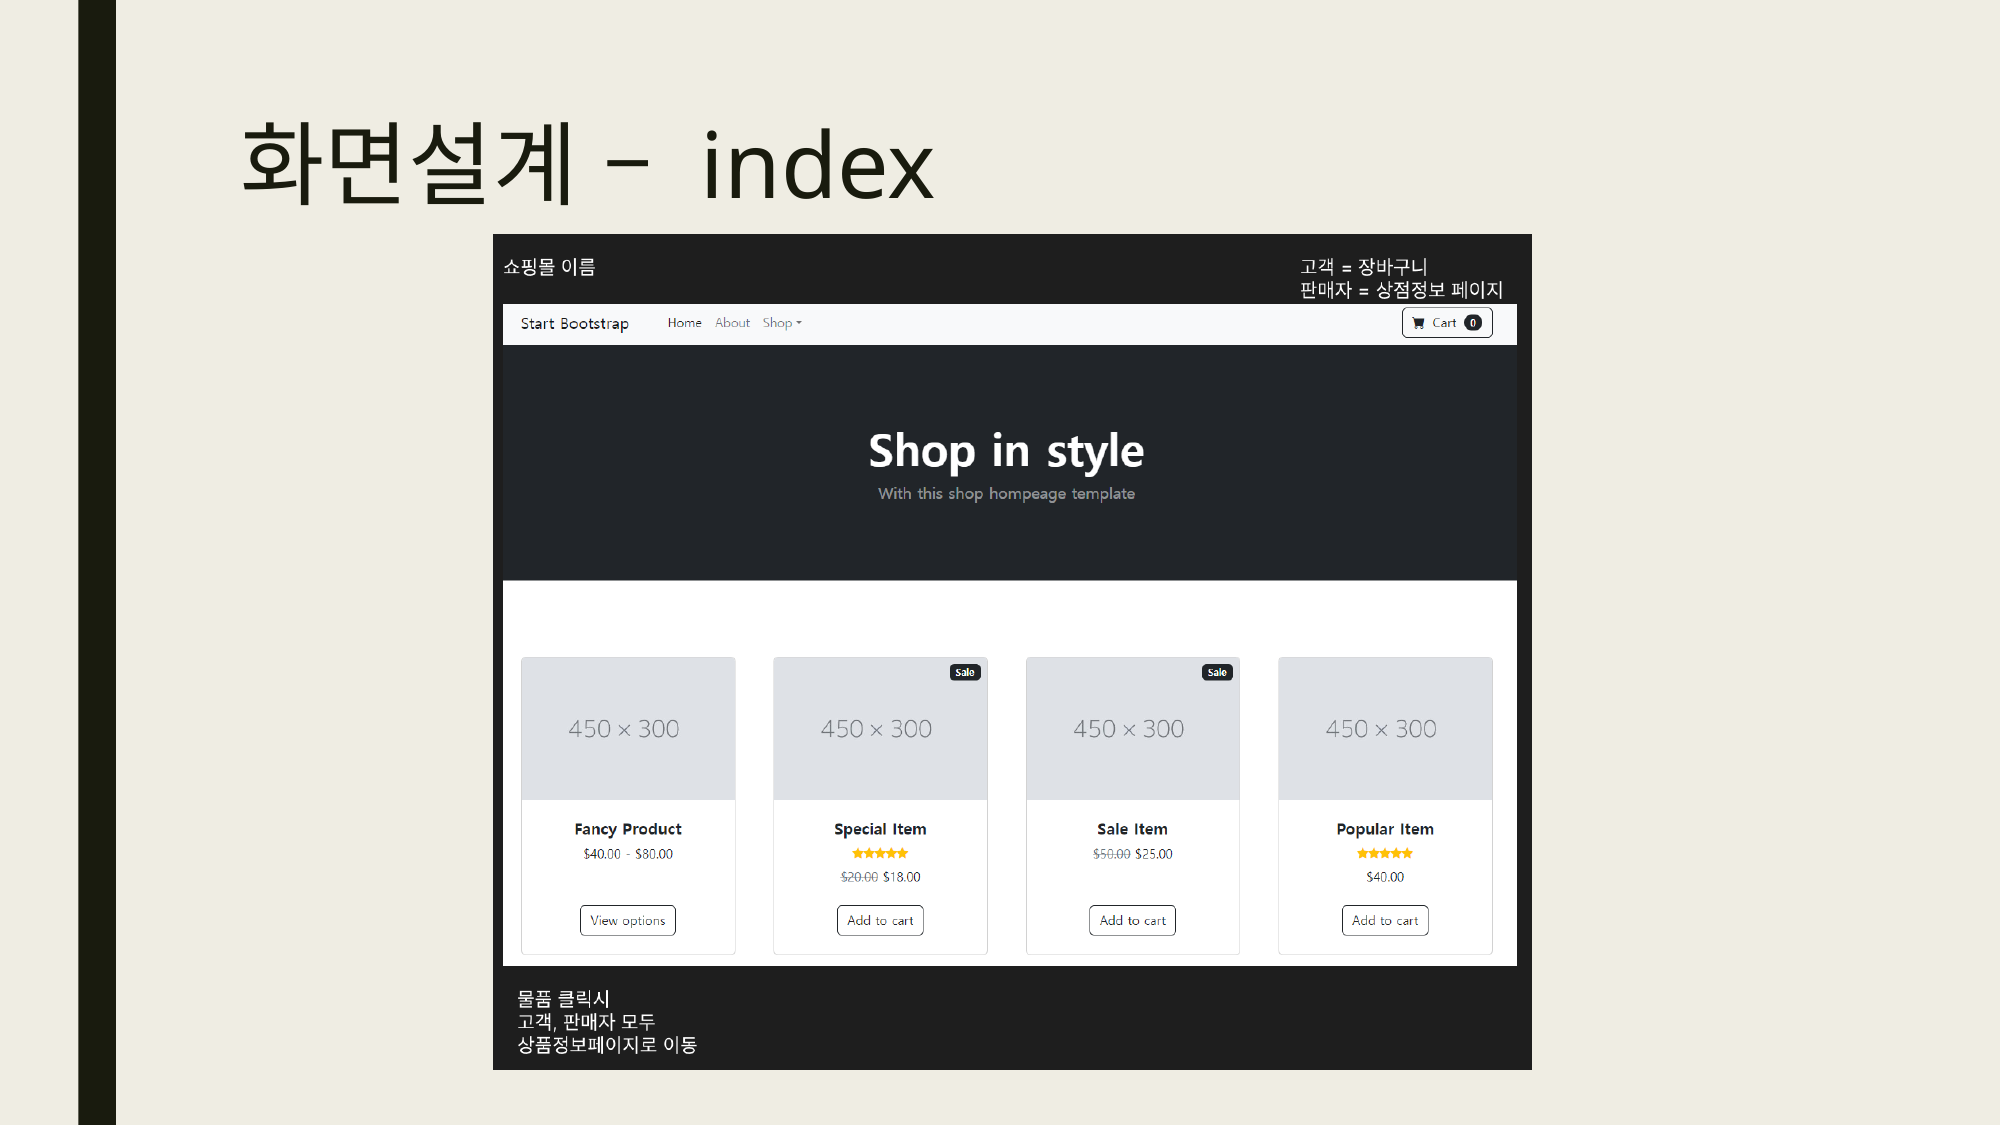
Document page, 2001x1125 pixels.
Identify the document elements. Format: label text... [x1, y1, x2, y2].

title 화면설계 – index [225, 112, 1800, 357]
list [493, 234, 1532, 1070]
